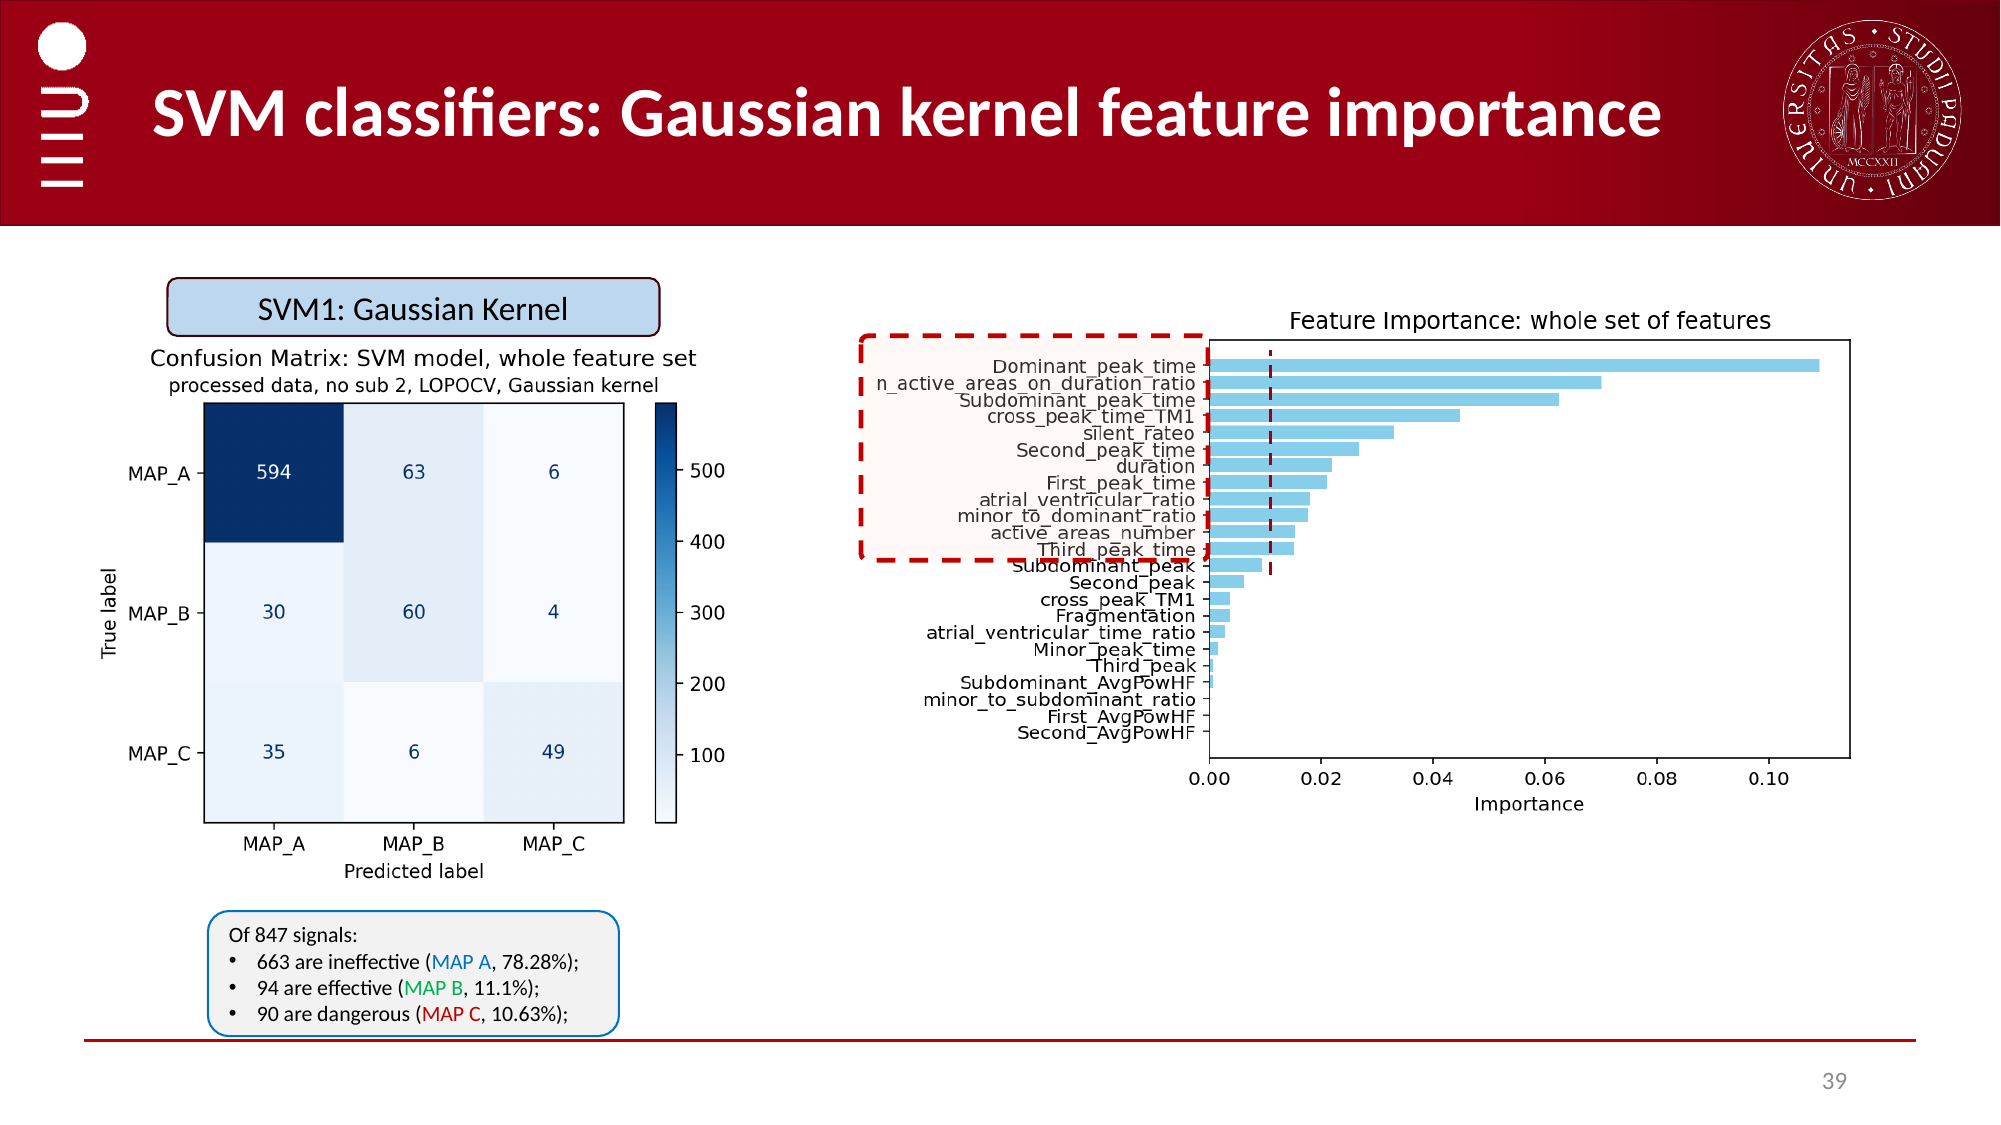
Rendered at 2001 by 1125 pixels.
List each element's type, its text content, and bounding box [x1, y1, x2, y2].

picture [1783, 20, 1963, 200]
title SVM classifiers: Gaussian kernel feature importance [137, 34, 1763, 194]
picture [87, 335, 739, 895]
text_box Of 847 signals: 663 are ineffective (MAP A, 78.28%); 94 are effective (MAP B, 11.1%); 90 are dangerous (MAP C, 10.63%); [206, 910, 620, 1038]
text_box SVM1: Gaussian Kernel [166, 277, 661, 335]
picture [860, 297, 1863, 827]
slide_number 39 [1412, 1049, 1863, 1110]
